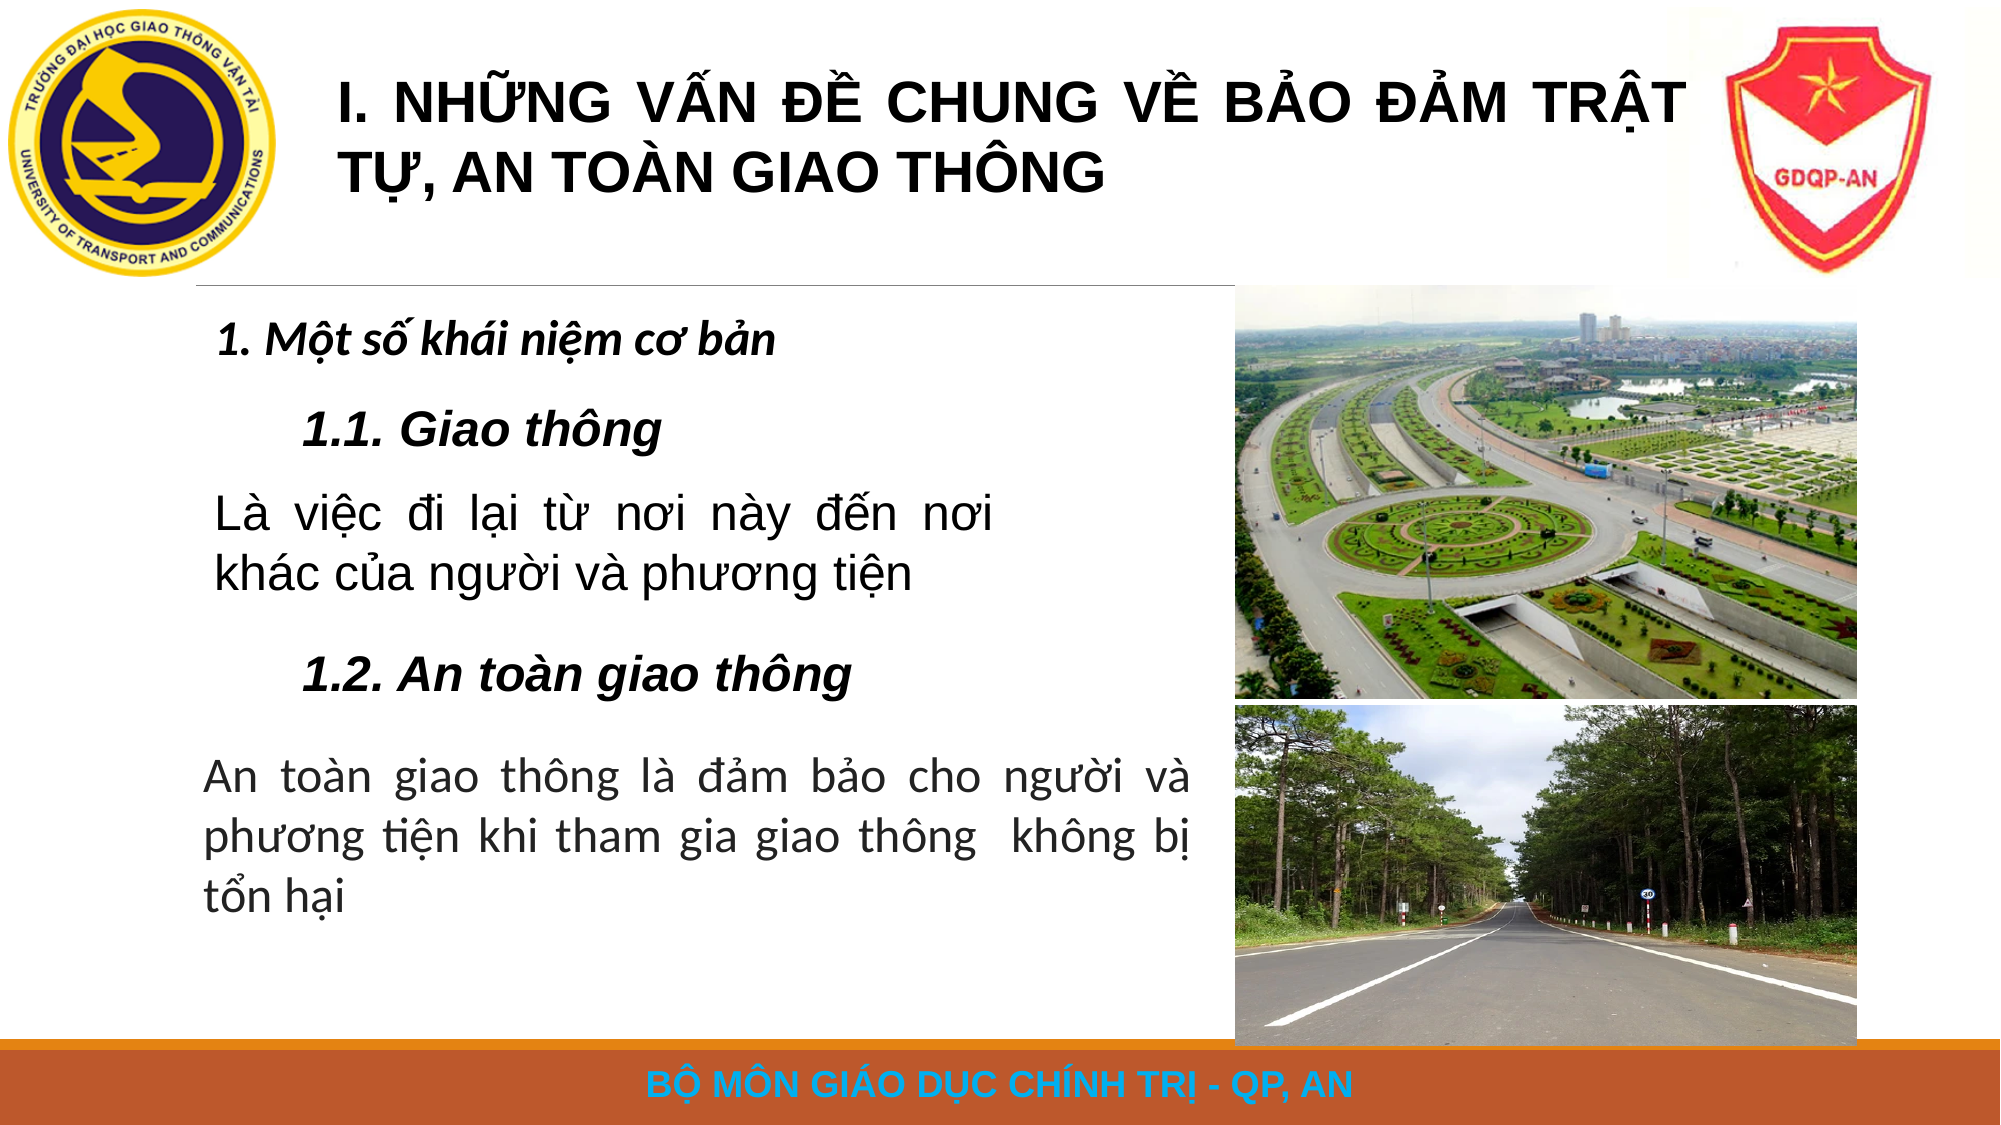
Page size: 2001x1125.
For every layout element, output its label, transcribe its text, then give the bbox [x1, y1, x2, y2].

text_box BỘ MÔN GIÁO DỤC CHÍNH TRỊ - QP, AN [630, 1052, 1370, 1113]
text_box 1.2. An toàn giao thông [287, 632, 1234, 709]
text_box An toàn giao thông là đảm bảo cho người và phương tiện khi tham gia giao thông không bị tổn hại [188, 734, 1207, 930]
picture [1235, 285, 1857, 700]
picture [8, 9, 277, 277]
picture [1666, 7, 2000, 279]
text_box I. NHỮNG VẤN ĐỀ CHUNG VỀ BẢO ĐẢM TRẬT TỰ, AN TOÀN GIAO THÔNG [322, 57, 1663, 212]
text_box Là việc đi lại từ nơi này đến nơi khác của người và phương tiện [200, 473, 1010, 608]
text_box 1. Một số khái niệm cơ bản [199, 298, 1232, 374]
picture [1235, 705, 1857, 1047]
text_box 1.1. Giao thông [287, 388, 1000, 464]
